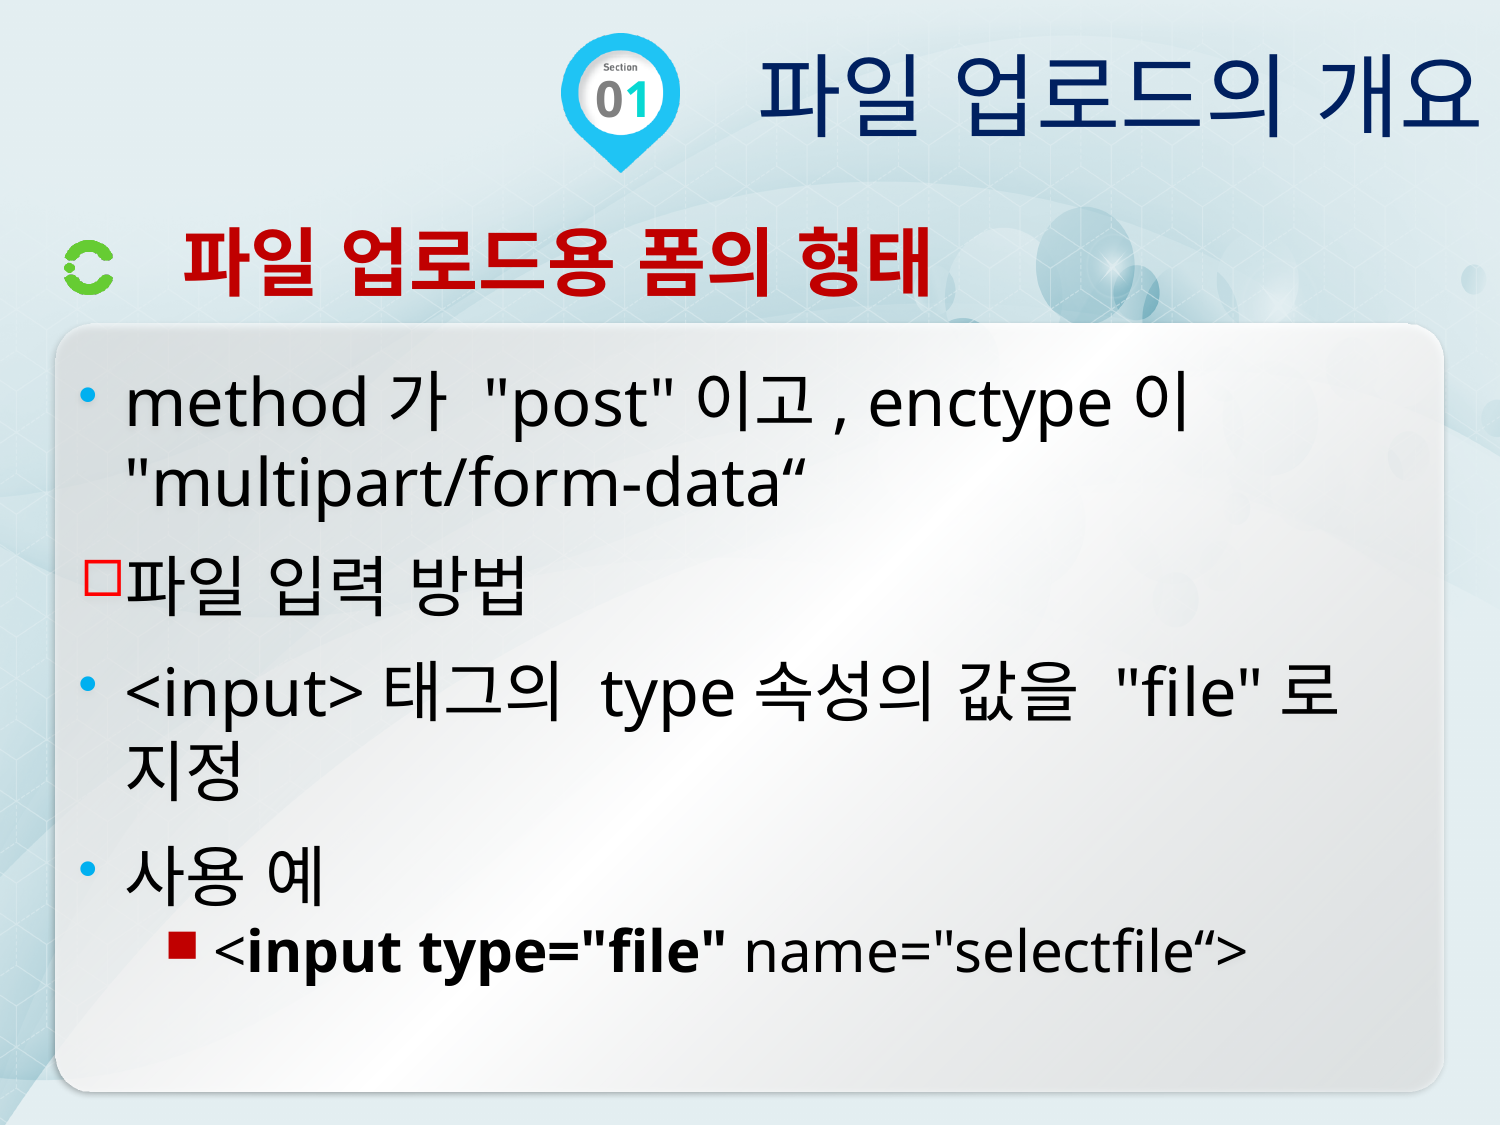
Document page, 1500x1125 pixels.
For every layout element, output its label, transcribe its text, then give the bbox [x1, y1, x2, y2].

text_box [560, 33, 680, 173]
text_box 파일 업로드용 폼의 형태 [167, 208, 951, 313]
text_box method가 "post"이고, enctype이 "multipart/form-data“ 파일 입력 방법 <input>태그의 type속성의 값을 "file"로 지정 사용 예 <input type="file" name="selectfile“> [53, 321, 1446, 1094]
picture [64, 240, 113, 295]
title 파일 업로드의 개요 [0, 0, 1500, 188]
